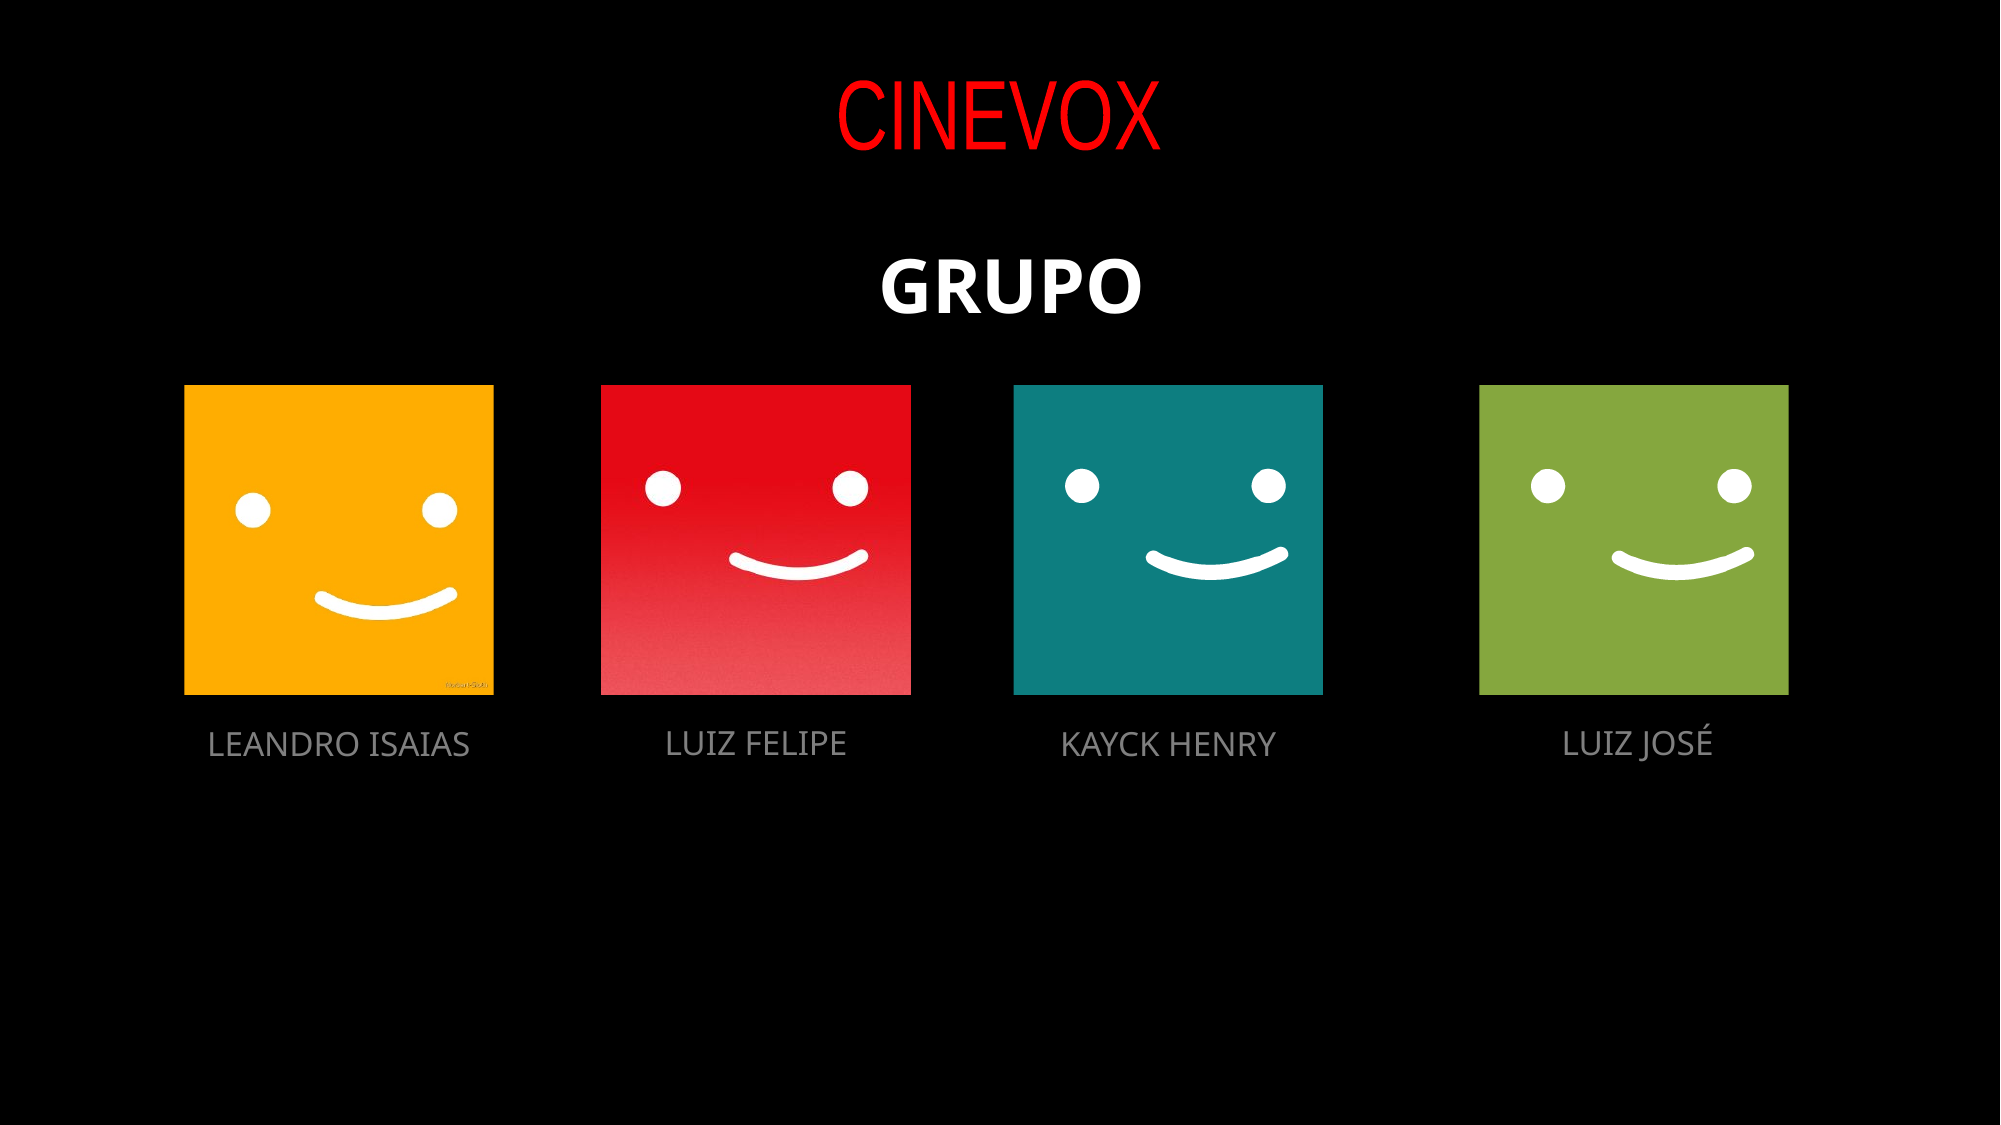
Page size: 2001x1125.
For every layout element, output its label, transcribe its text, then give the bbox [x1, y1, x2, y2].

text_box KAYCK HENRY [1042, 723, 1295, 784]
picture [601, 385, 911, 696]
picture [1479, 384, 1789, 695]
text_box LUIZ JOSÉ [1511, 722, 1764, 783]
text_box LEANDRO ISAIAS [149, 723, 529, 767]
text_box GRUPO [682, 223, 1341, 344]
text_box [0, 0, 2000, 1125]
picture [184, 385, 494, 696]
text_box LUIZ FELIPE [595, 722, 917, 785]
picture [1013, 384, 1324, 695]
